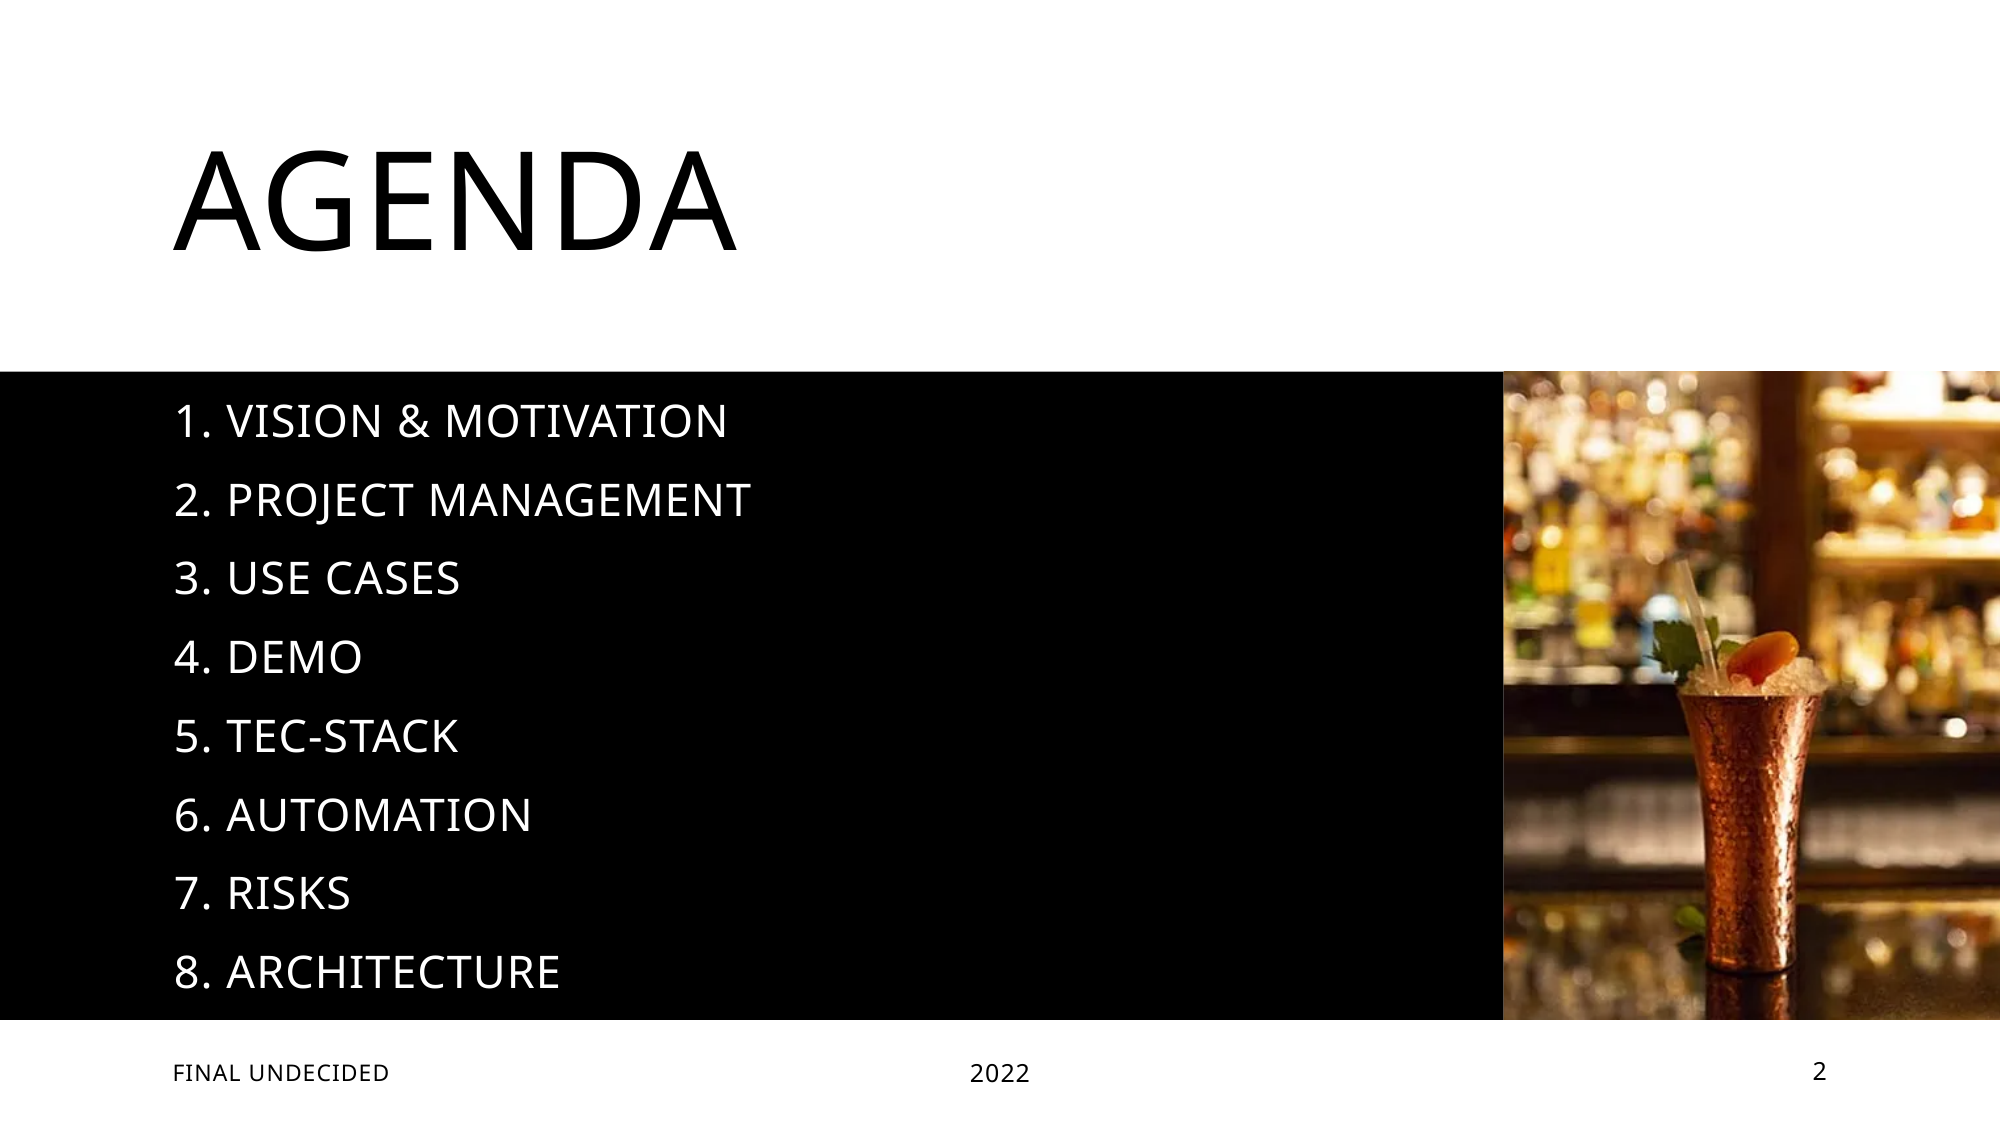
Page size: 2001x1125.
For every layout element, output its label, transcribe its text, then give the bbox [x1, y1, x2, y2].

slide_number 2 [1688, 1042, 1842, 1103]
footer FINAL UNDECIDED [157, 1042, 708, 1103]
list 1. VISION & MOTIVATION 2. PROJECT MANAGEMENT 3. USE CASES 4. DEMO 5. TEC-STACK 6. AUTOMATION 7. RISKS 8. ARCHITECTURE [159, 382, 943, 1008]
slide_number 2022 [734, 1042, 1266, 1103]
picture [1503, 371, 2000, 1020]
title Agenda [158, 55, 1900, 335]
